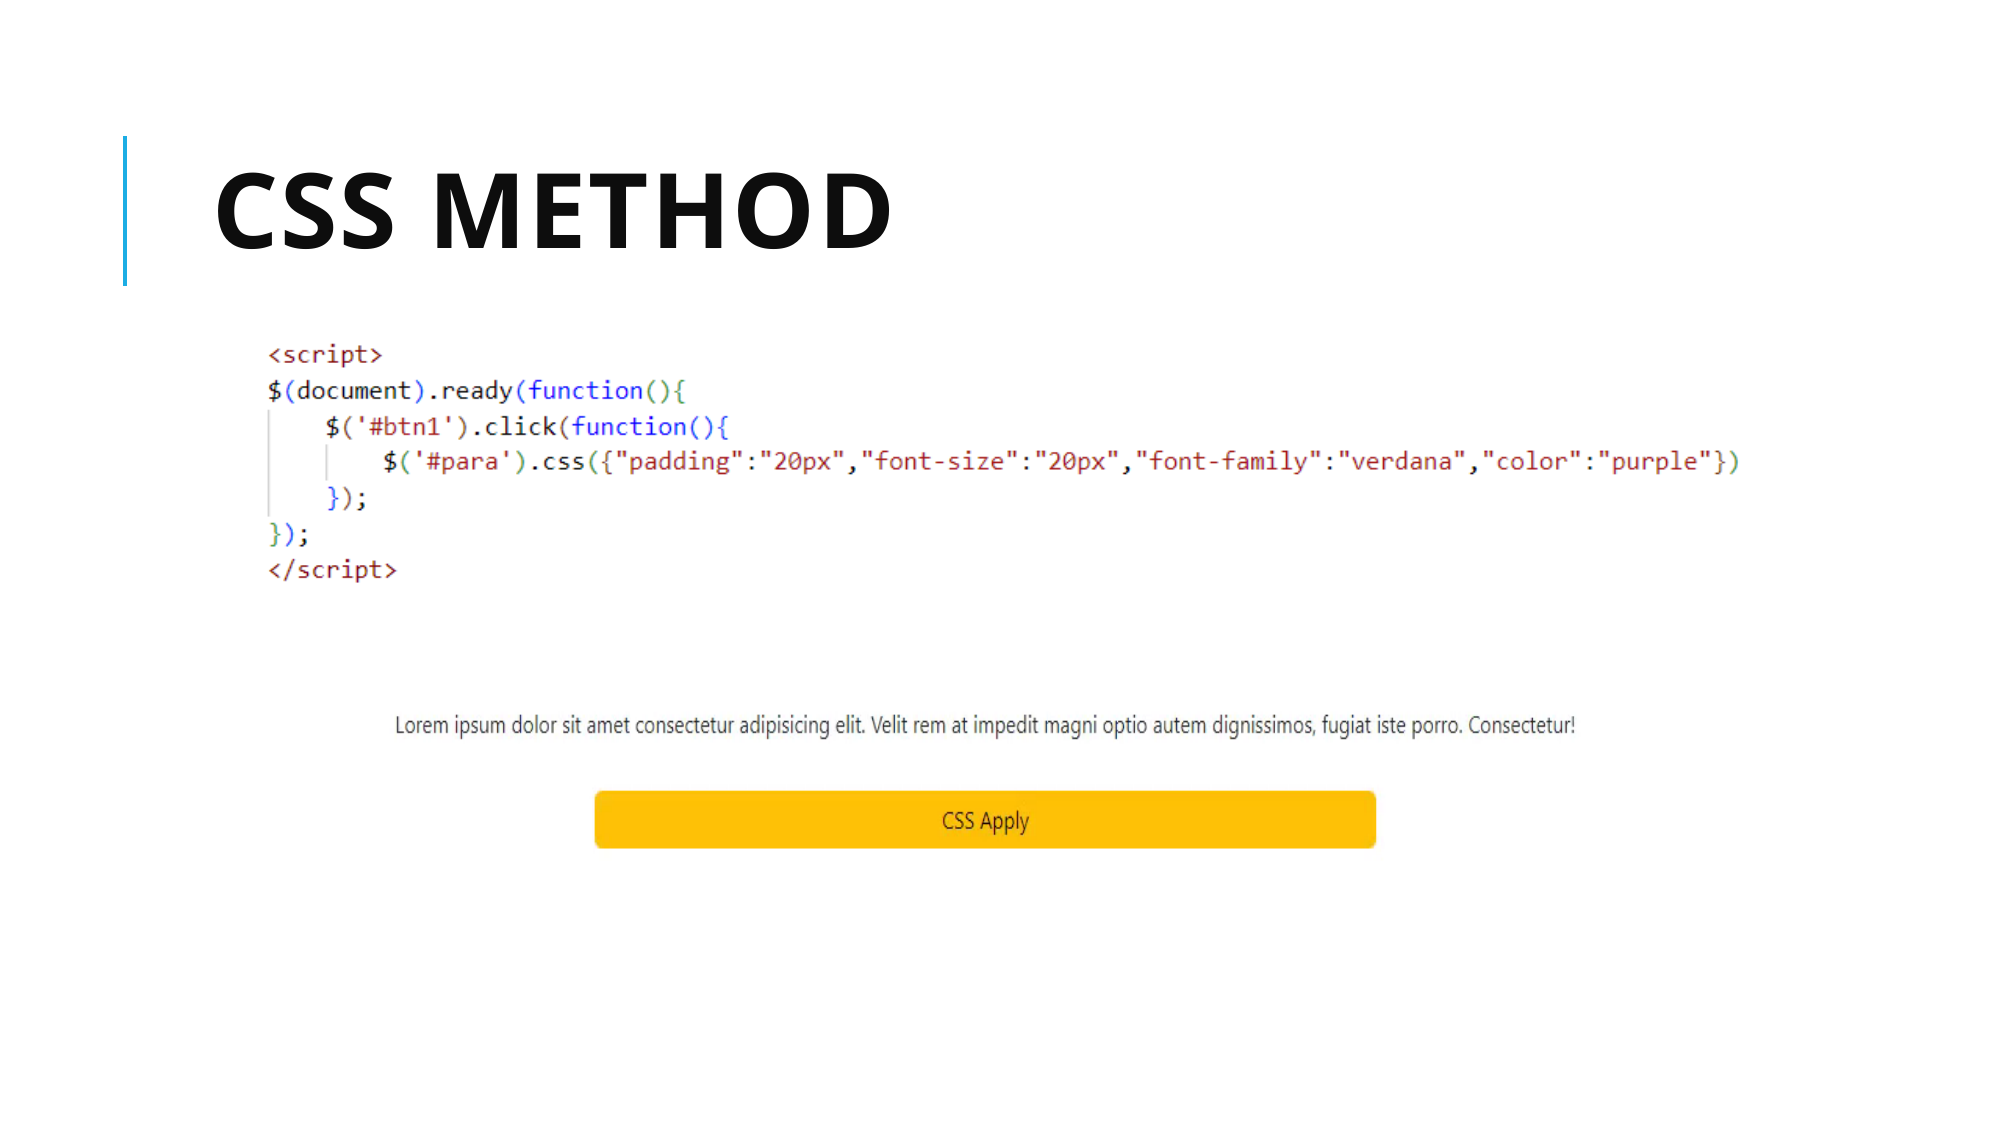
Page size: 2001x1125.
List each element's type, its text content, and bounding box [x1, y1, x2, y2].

picture [257, 341, 1763, 597]
title CSS Method [168, 96, 1763, 342]
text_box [51, 641, 1949, 1014]
